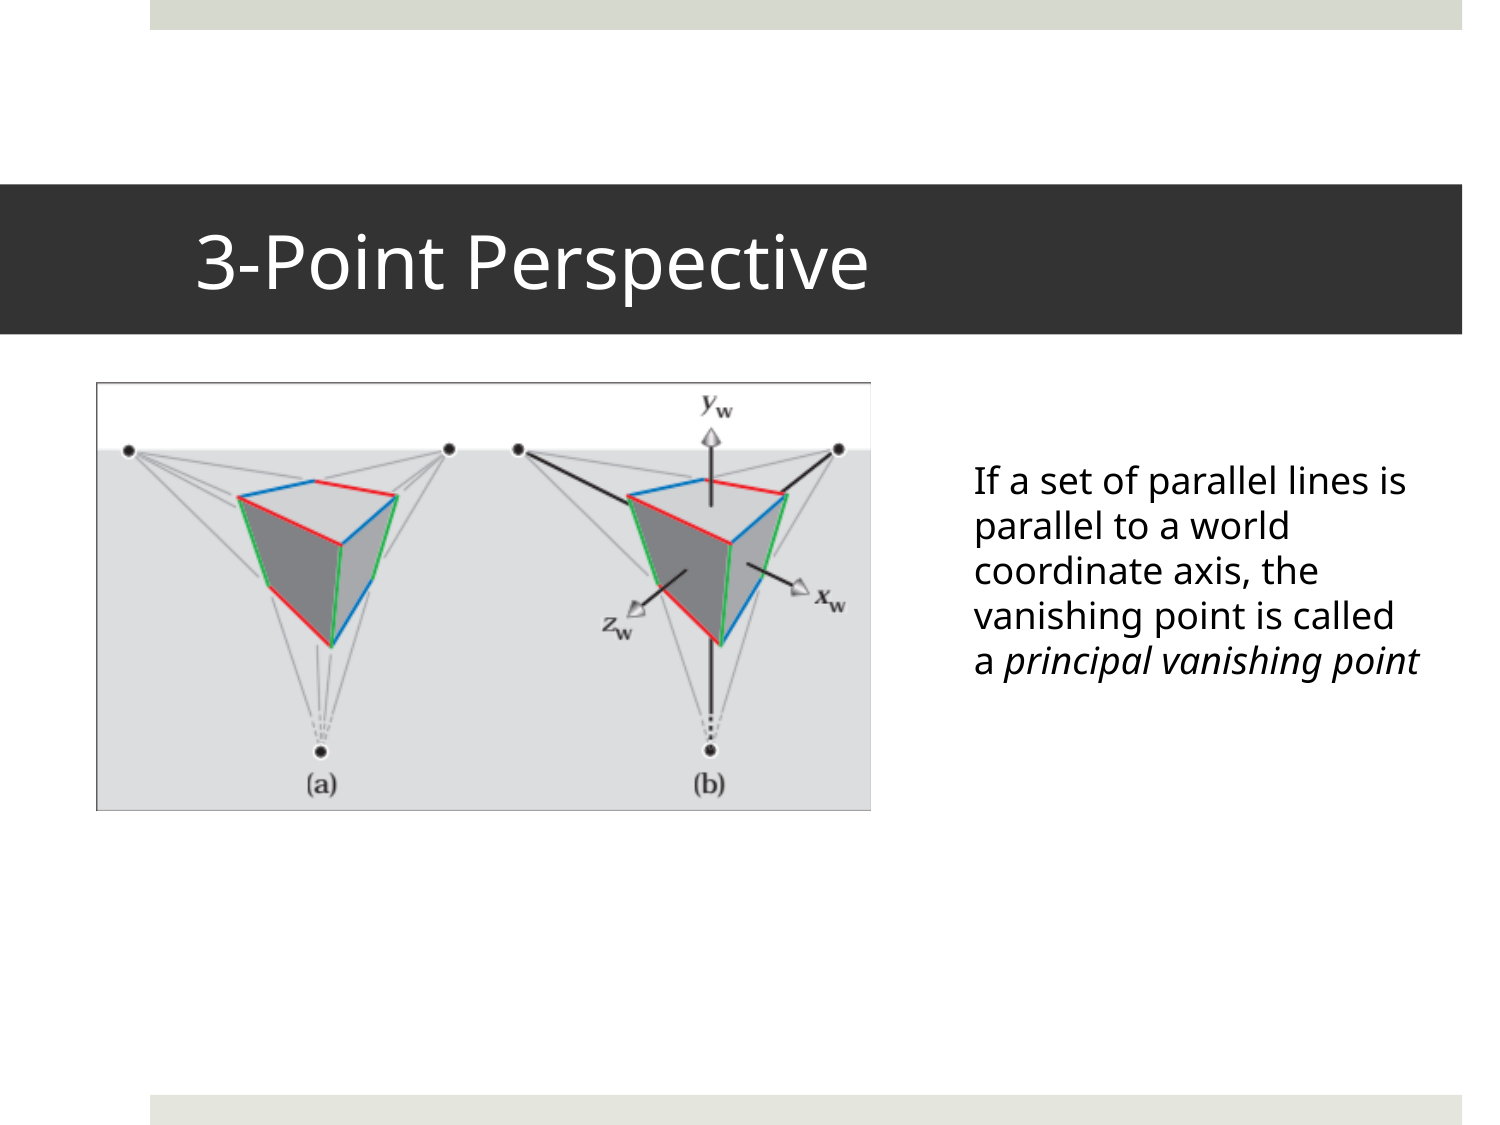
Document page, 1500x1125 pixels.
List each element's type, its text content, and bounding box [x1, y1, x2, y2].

text_box If a set of parallel lines is parallel to a world coordinate axis, the vanishing point is called a principal vanishing point [958, 449, 1440, 690]
title 3-Point Perspective [0, 184, 1463, 335]
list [40, 382, 927, 811]
